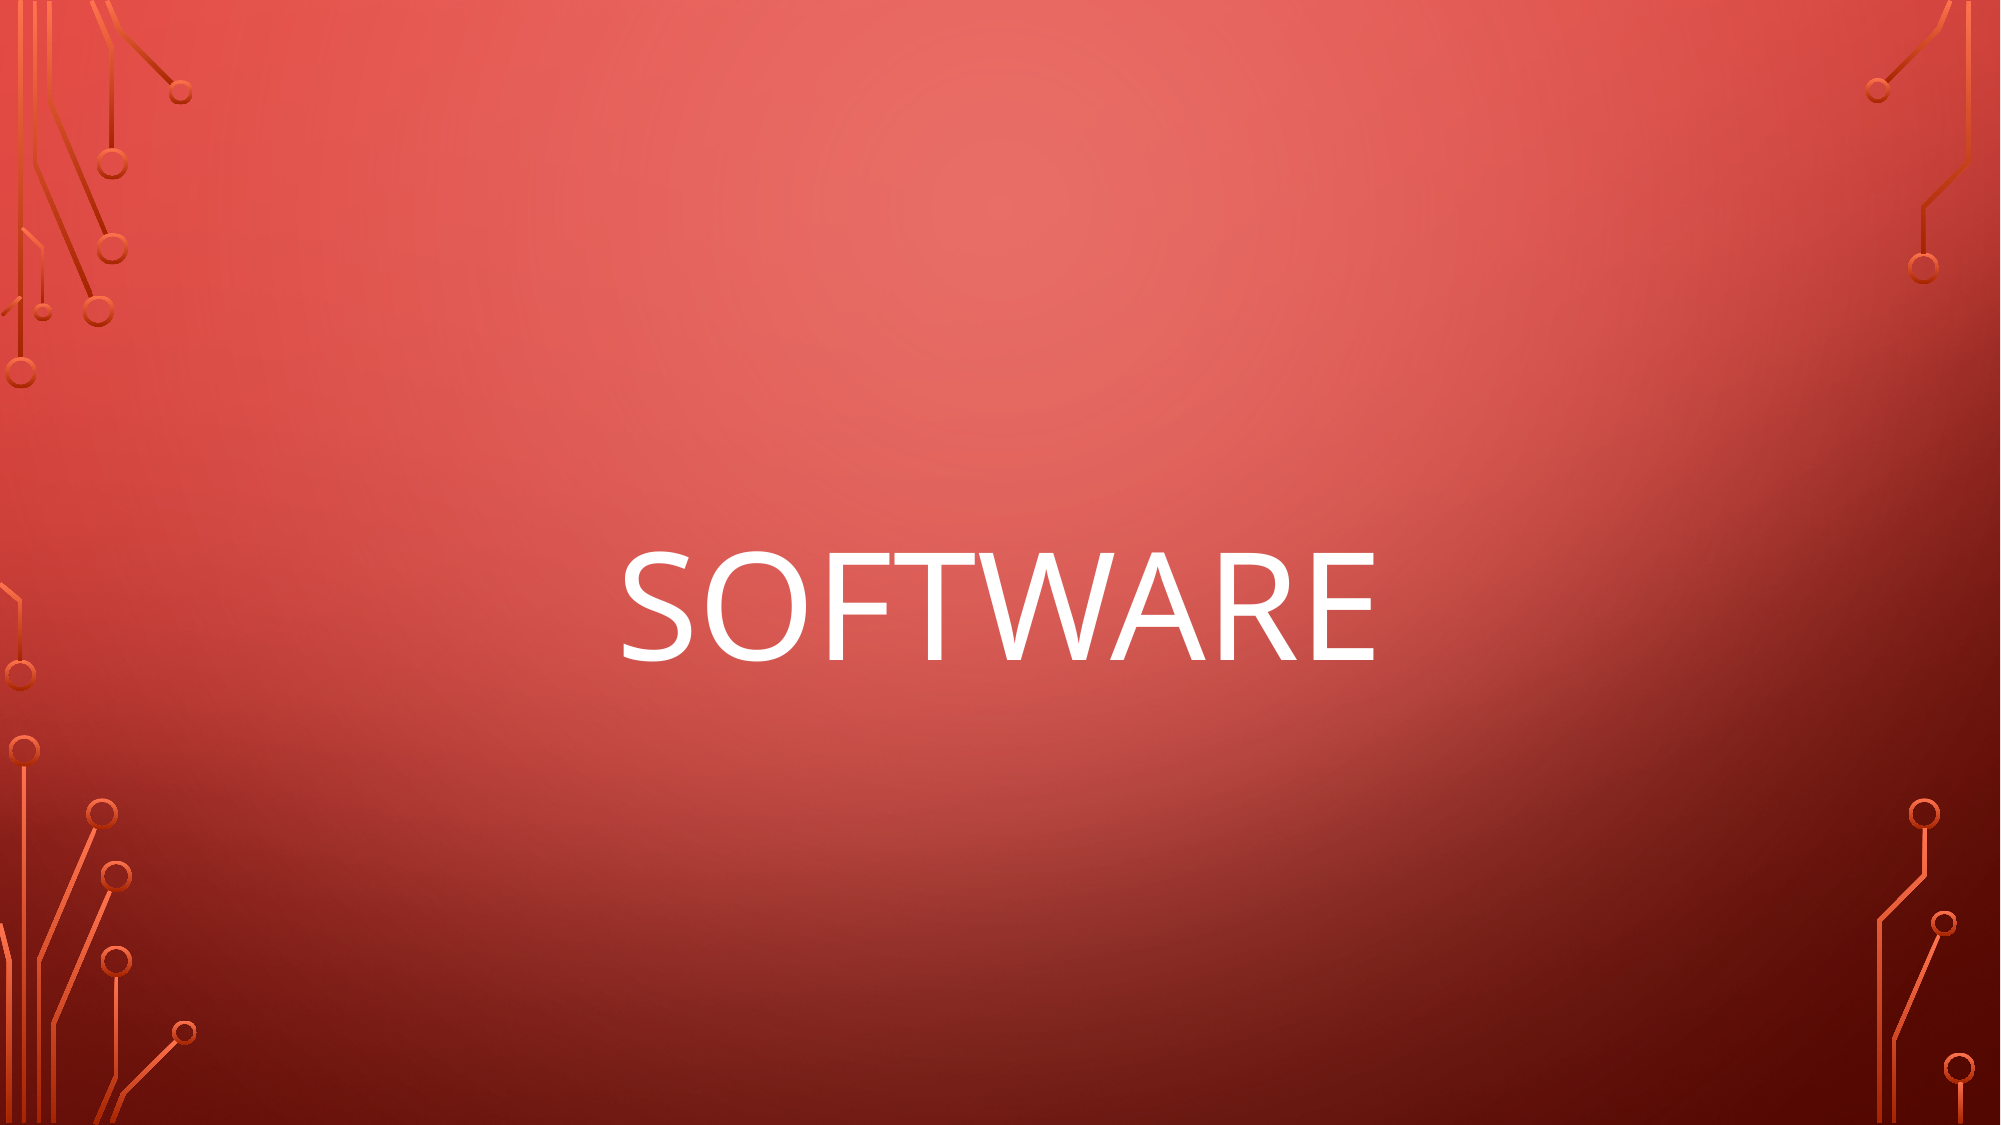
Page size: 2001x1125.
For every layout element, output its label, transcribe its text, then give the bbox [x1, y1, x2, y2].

title SOFTWARE [187, 232, 1813, 701]
